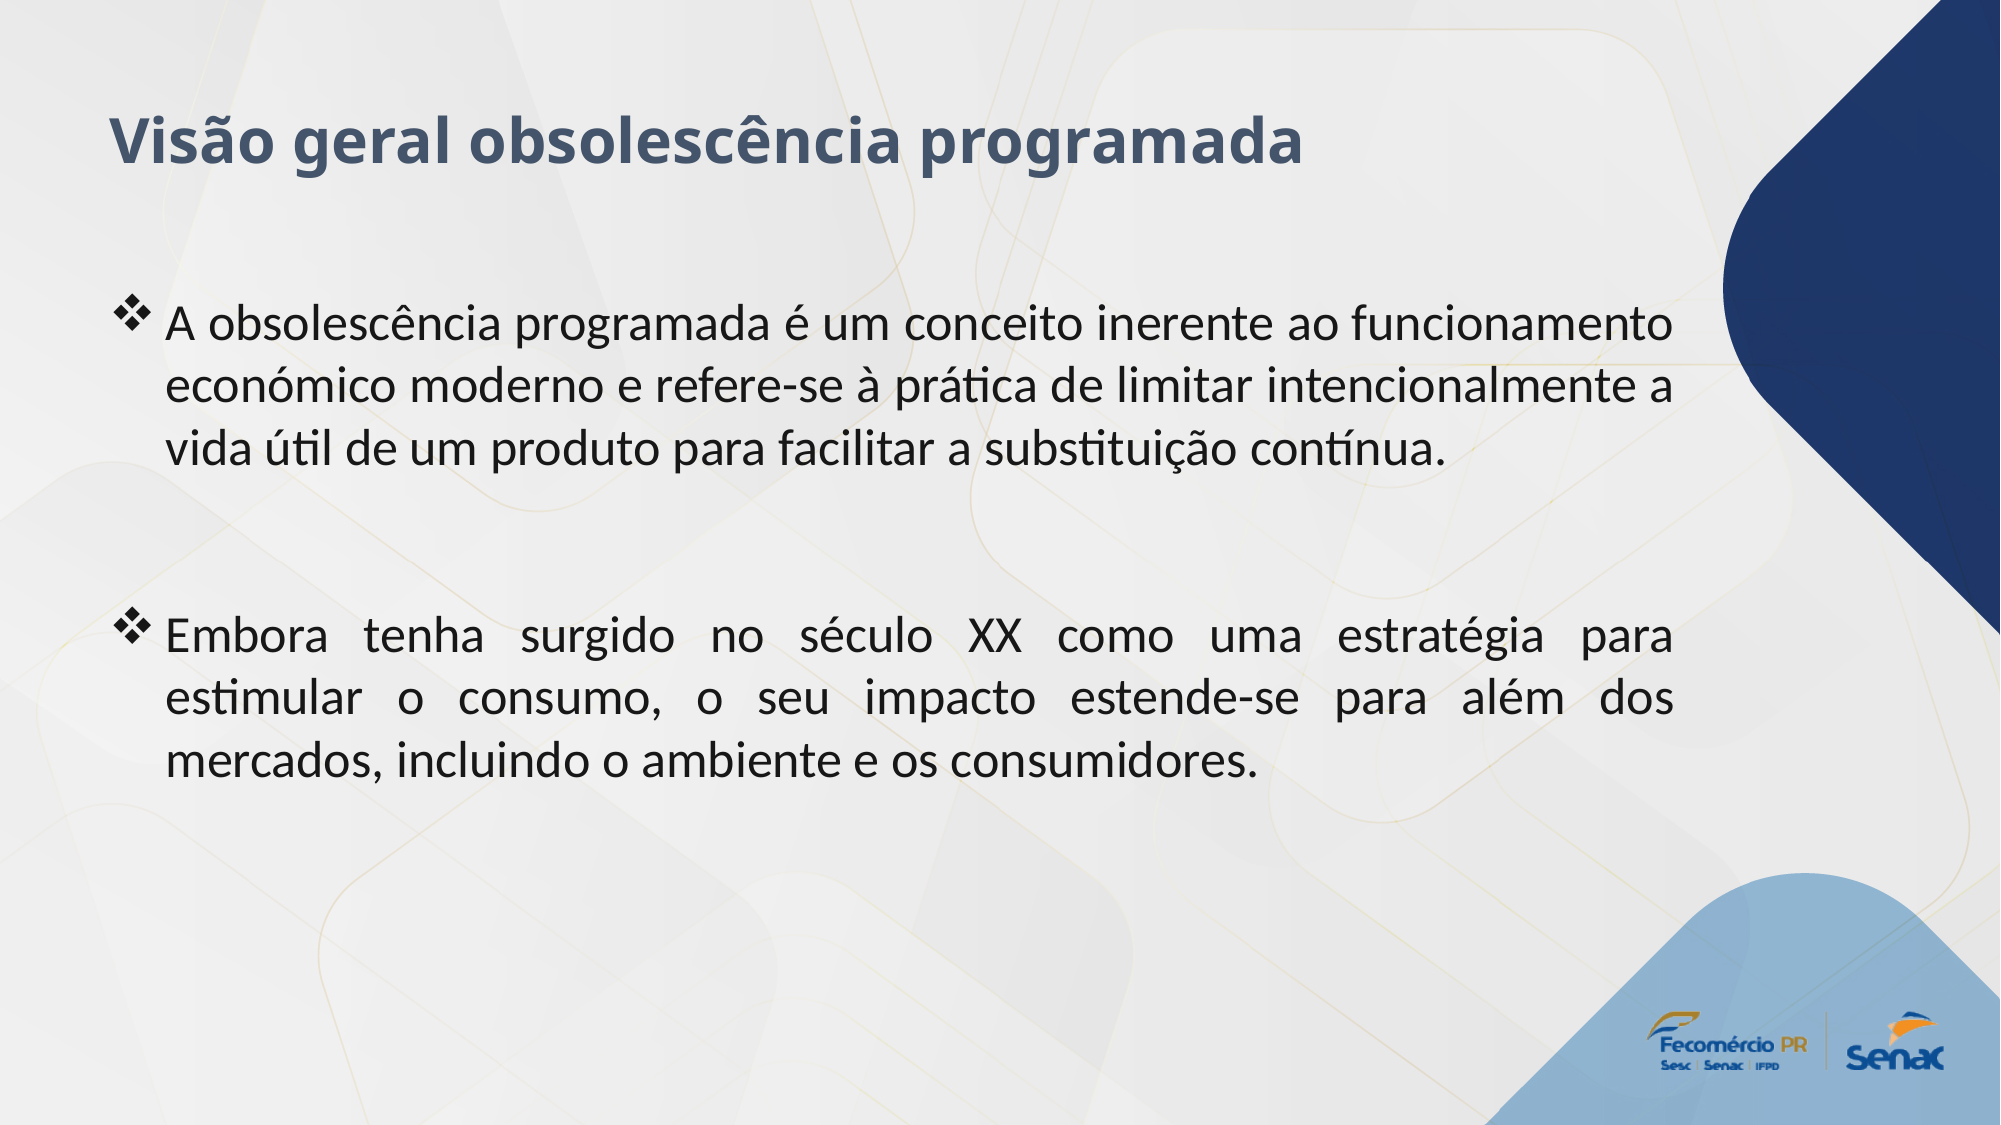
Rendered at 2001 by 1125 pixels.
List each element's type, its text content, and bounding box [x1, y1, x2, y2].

text_box A obsolescência programada é um conceito inerente ao funcionamento económico moderno e refere-se à prática de limitar intencionalmente a vida útil de um produto para facilitar a substituição contínua. Embora tenha surgido no século XX como uma estratégia para estimular o consumo, o seu impacto estende-se para além dos mercados, incluindo o ambiente e os consumidores. [94, 280, 1691, 796]
picture [0, 0, 2000, 1125]
text_box Visão geral obsolescência programada [94, 34, 1744, 243]
